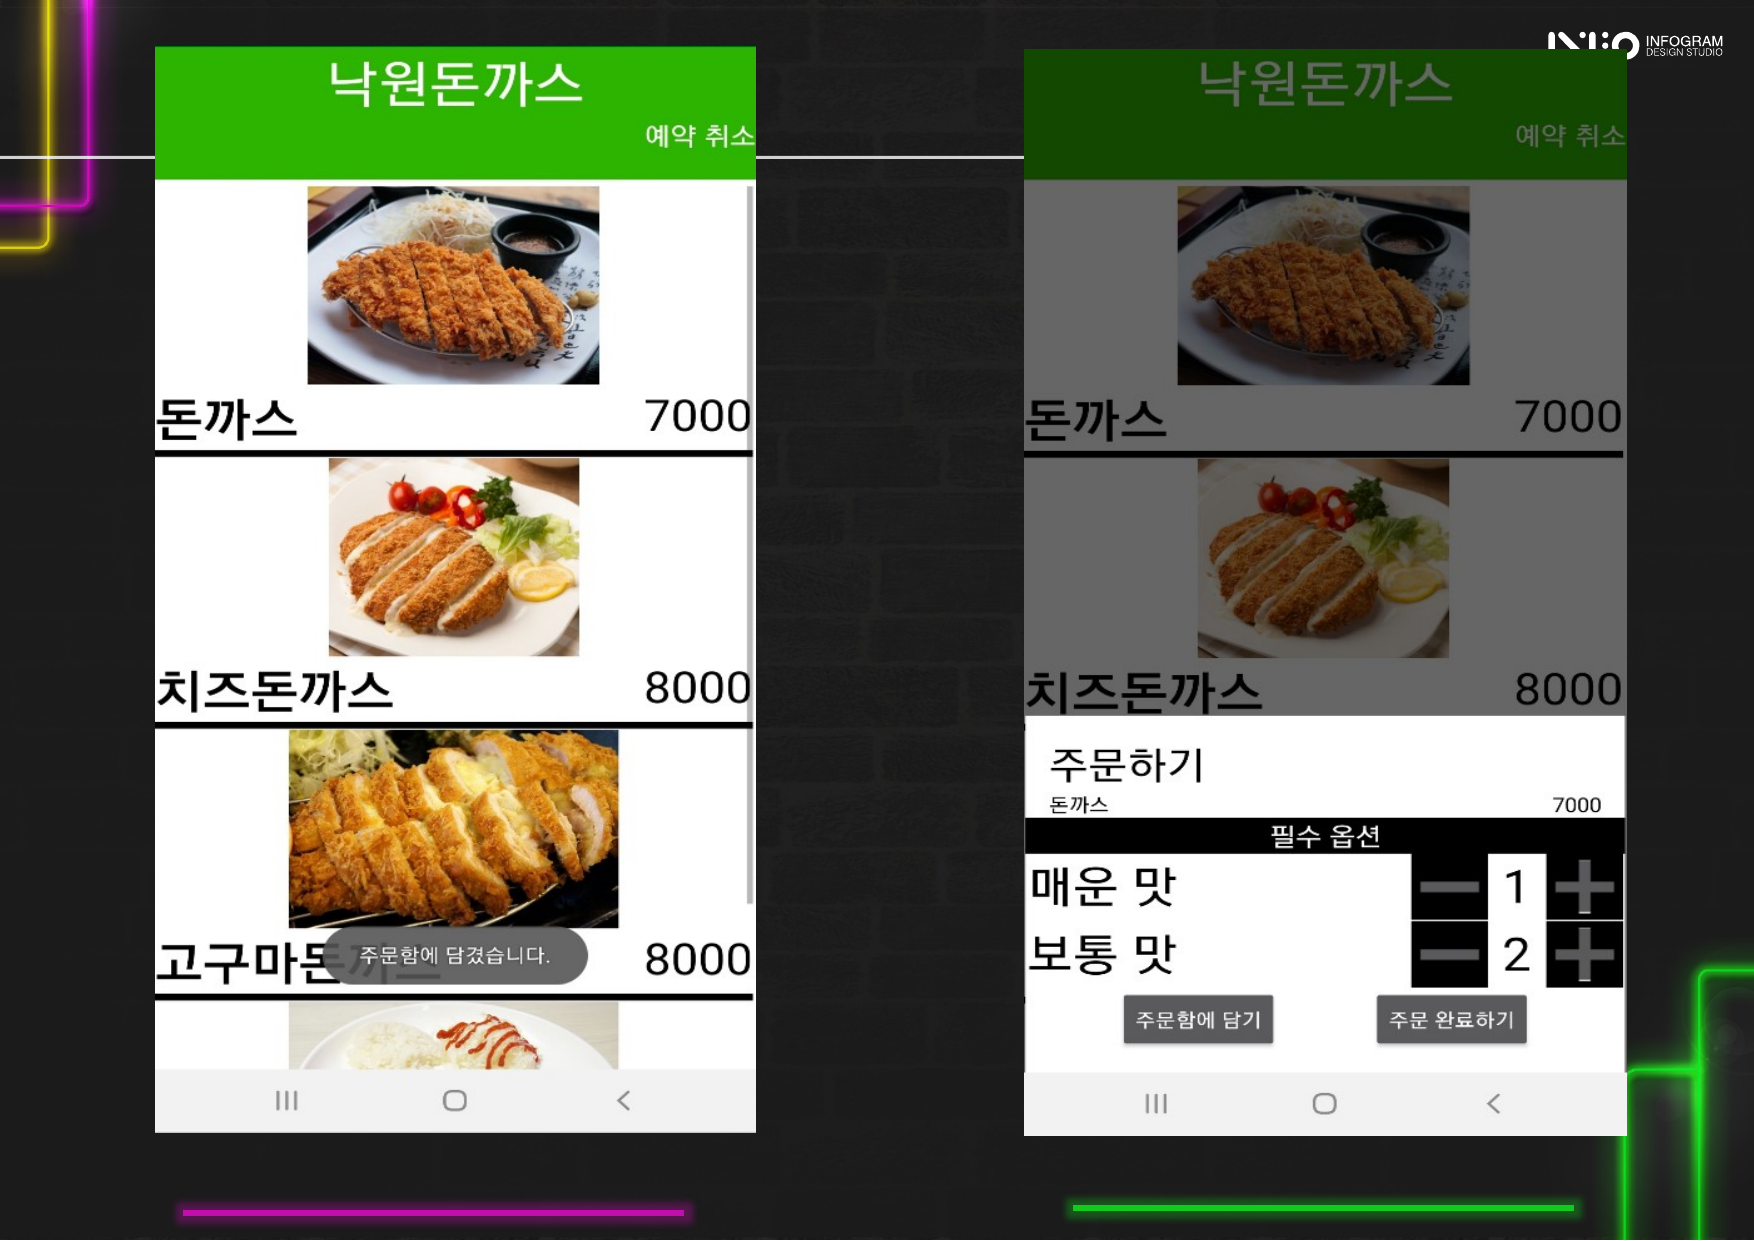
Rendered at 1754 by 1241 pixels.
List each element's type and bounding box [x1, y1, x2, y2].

text_box [1073, 1136, 1573, 1211]
picture [0, 0, 1754, 1241]
text_box [1548, 31, 1723, 60]
text_box [184, 1133, 684, 1216]
